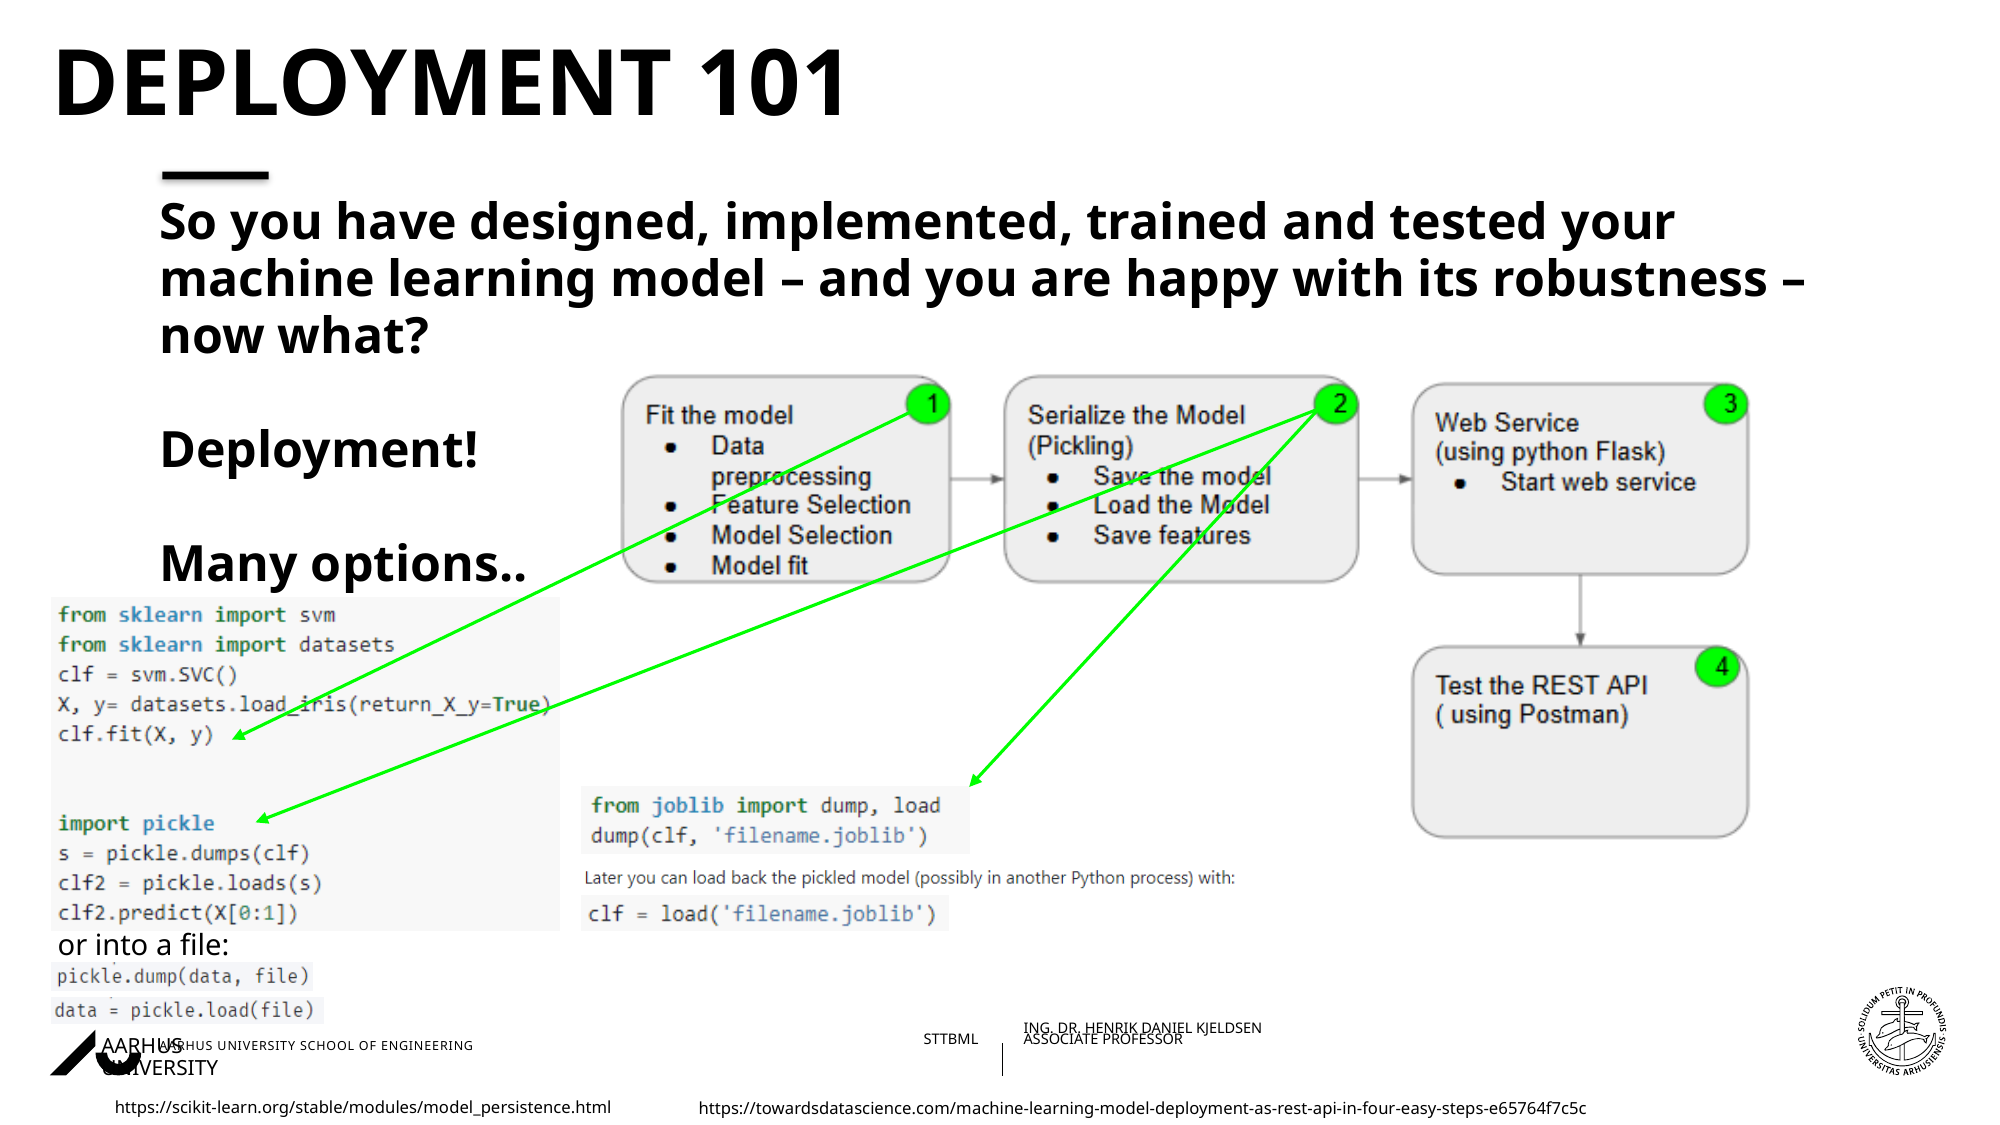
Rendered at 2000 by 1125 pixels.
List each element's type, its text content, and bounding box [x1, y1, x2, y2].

text_box So you have designed, implemented, trained and tested your machine learning model – and you are happy with its robustness – now what? Deployment! Many options.. [159, 193, 1886, 593]
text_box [969, 408, 1319, 788]
title DEPLOYMENT 101 [51, 37, 1948, 162]
picture [574, 312, 1777, 931]
picture [51, 962, 314, 992]
text_box https://towardsdatascience.com/machine-learning-model-deployment-as-rest-api-in-four-easy-steps-e65764f7c5c [1020, 1090, 1603, 1125]
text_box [231, 408, 918, 740]
text_box https://scikit-learn.org/stable/modules/model_persistence.html [99, 1089, 1020, 1125]
picture [51, 997, 324, 1024]
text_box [255, 408, 1319, 823]
text_box or into a file: [42, 918, 332, 969]
picture [51, 597, 560, 931]
